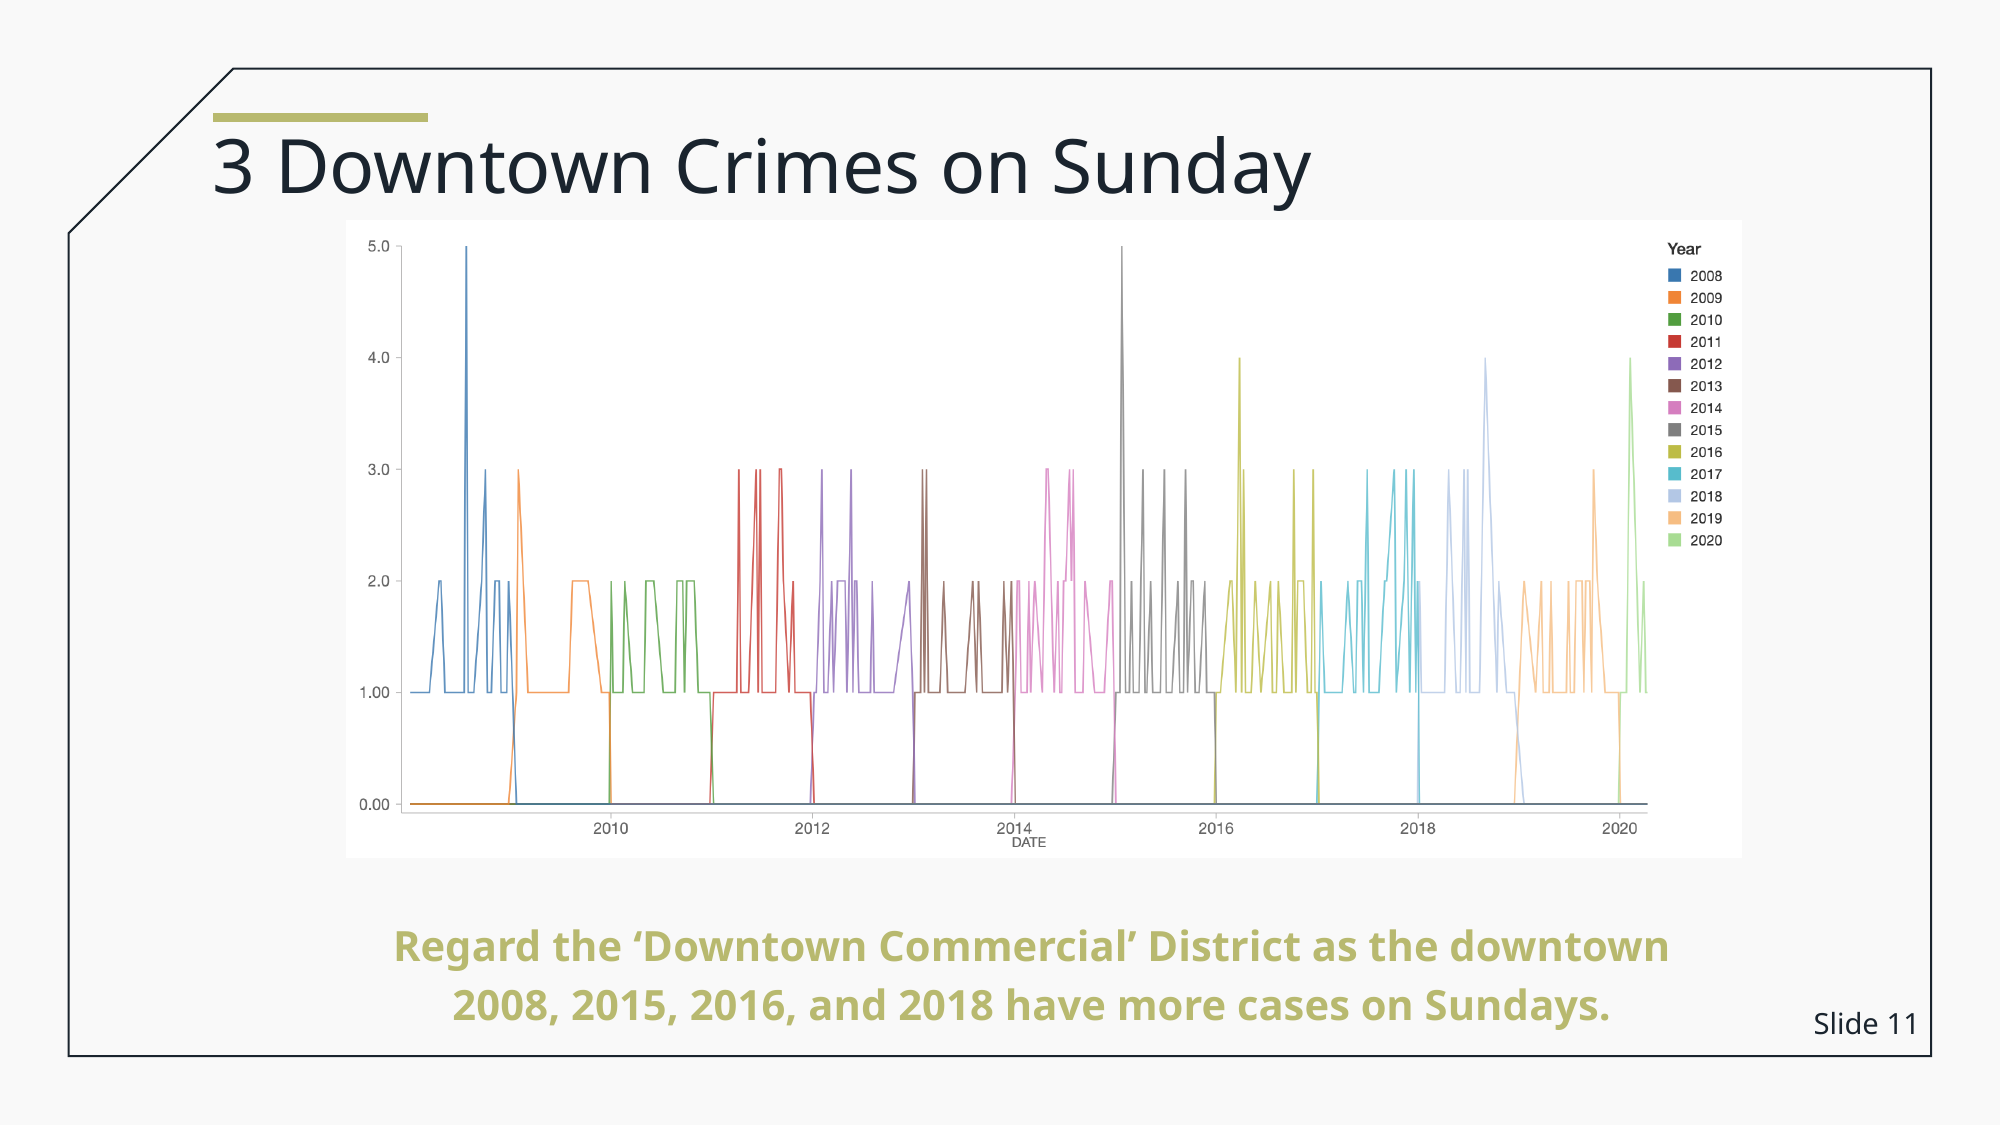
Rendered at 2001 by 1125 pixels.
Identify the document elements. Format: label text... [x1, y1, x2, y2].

picture [346, 220, 1742, 858]
text_box Regard the ‘Downtown Commercial’ District as the downtown 2008, 2015, 2016, and 2018 have more cases on Sundays. [363, 919, 1701, 1087]
list 3 Downtown Crimes on Sunday [197, 121, 1932, 320]
